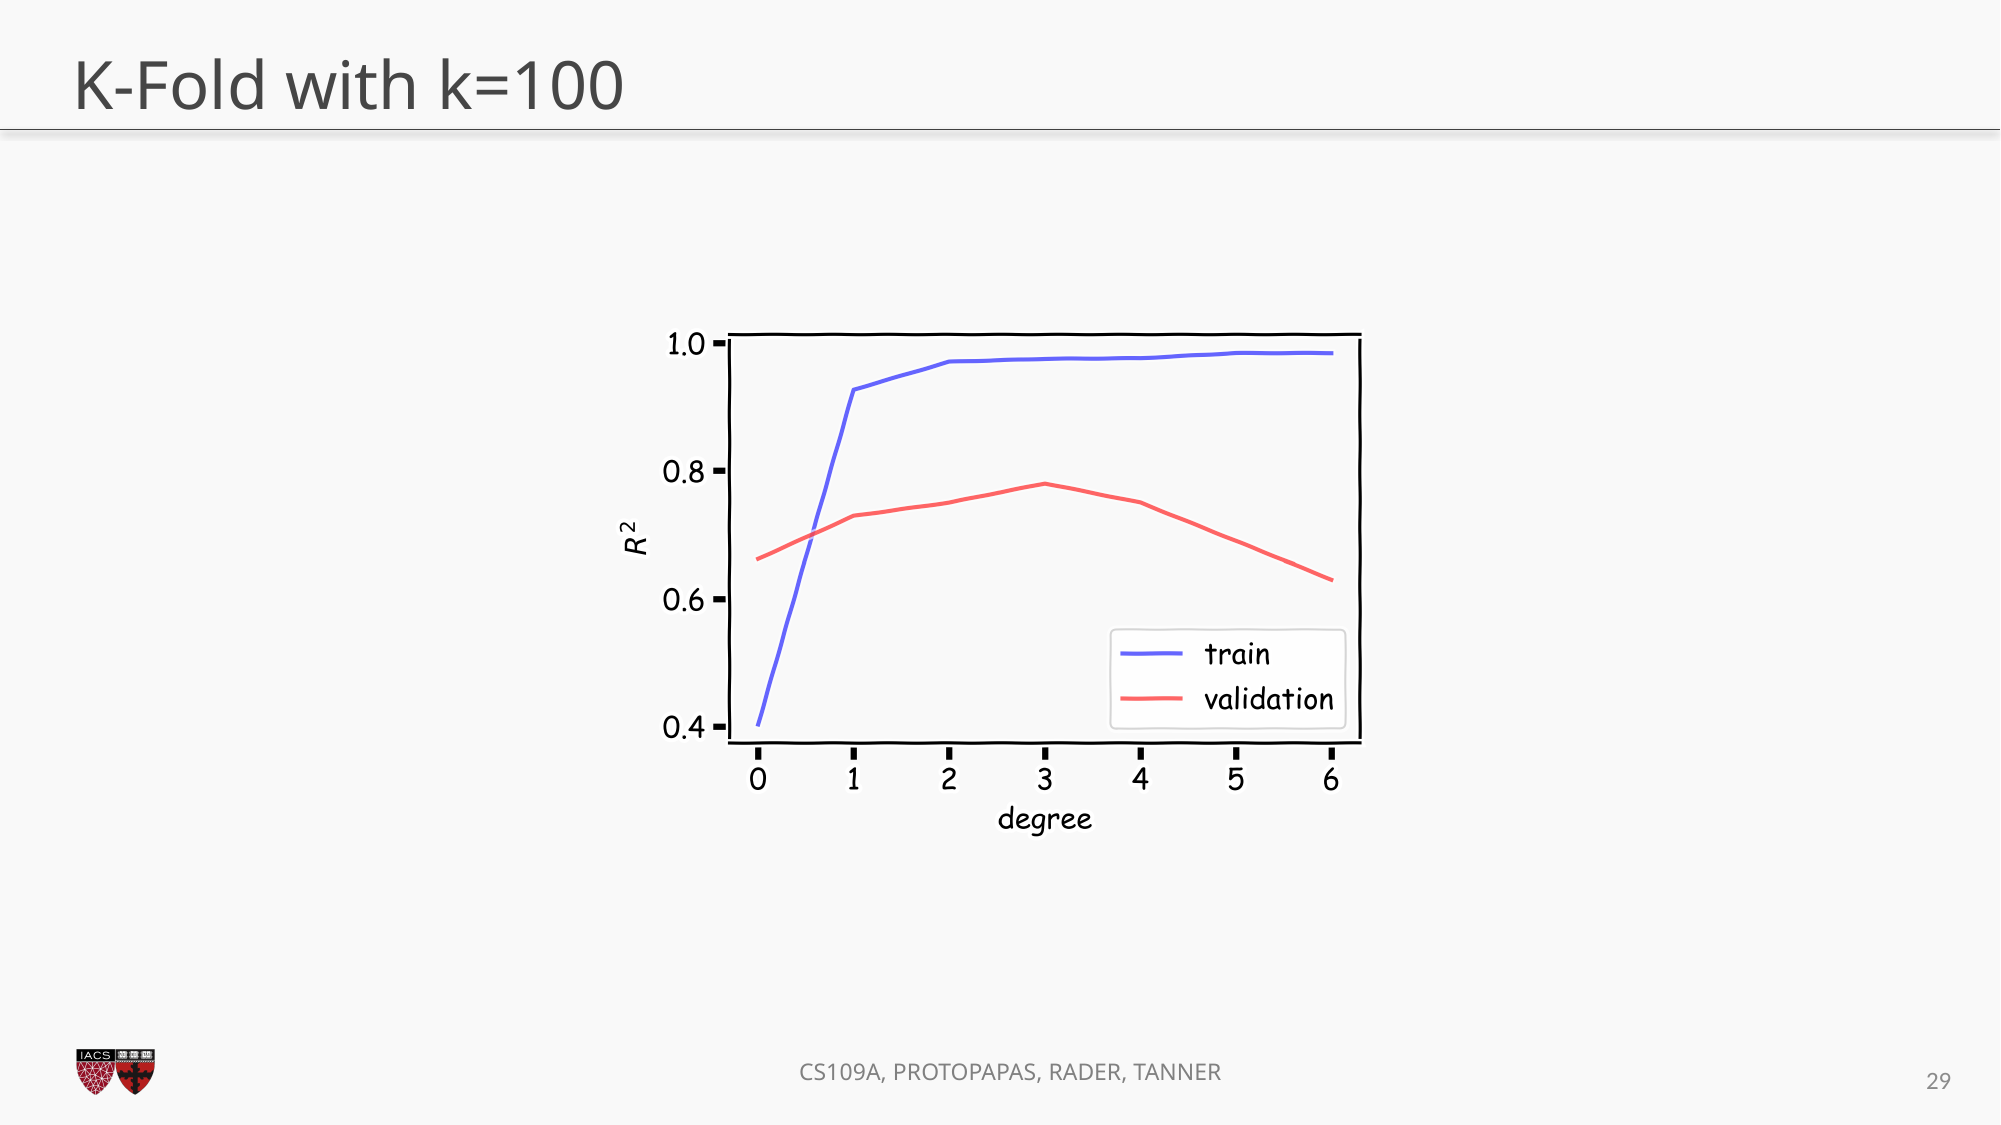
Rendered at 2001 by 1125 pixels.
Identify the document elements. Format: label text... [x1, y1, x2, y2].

picture [75, 1049, 155, 1095]
picture [549, 262, 1451, 863]
slide_number 29 [1500, 1050, 1967, 1110]
title K-Fold with k=100 [57, 35, 1943, 162]
